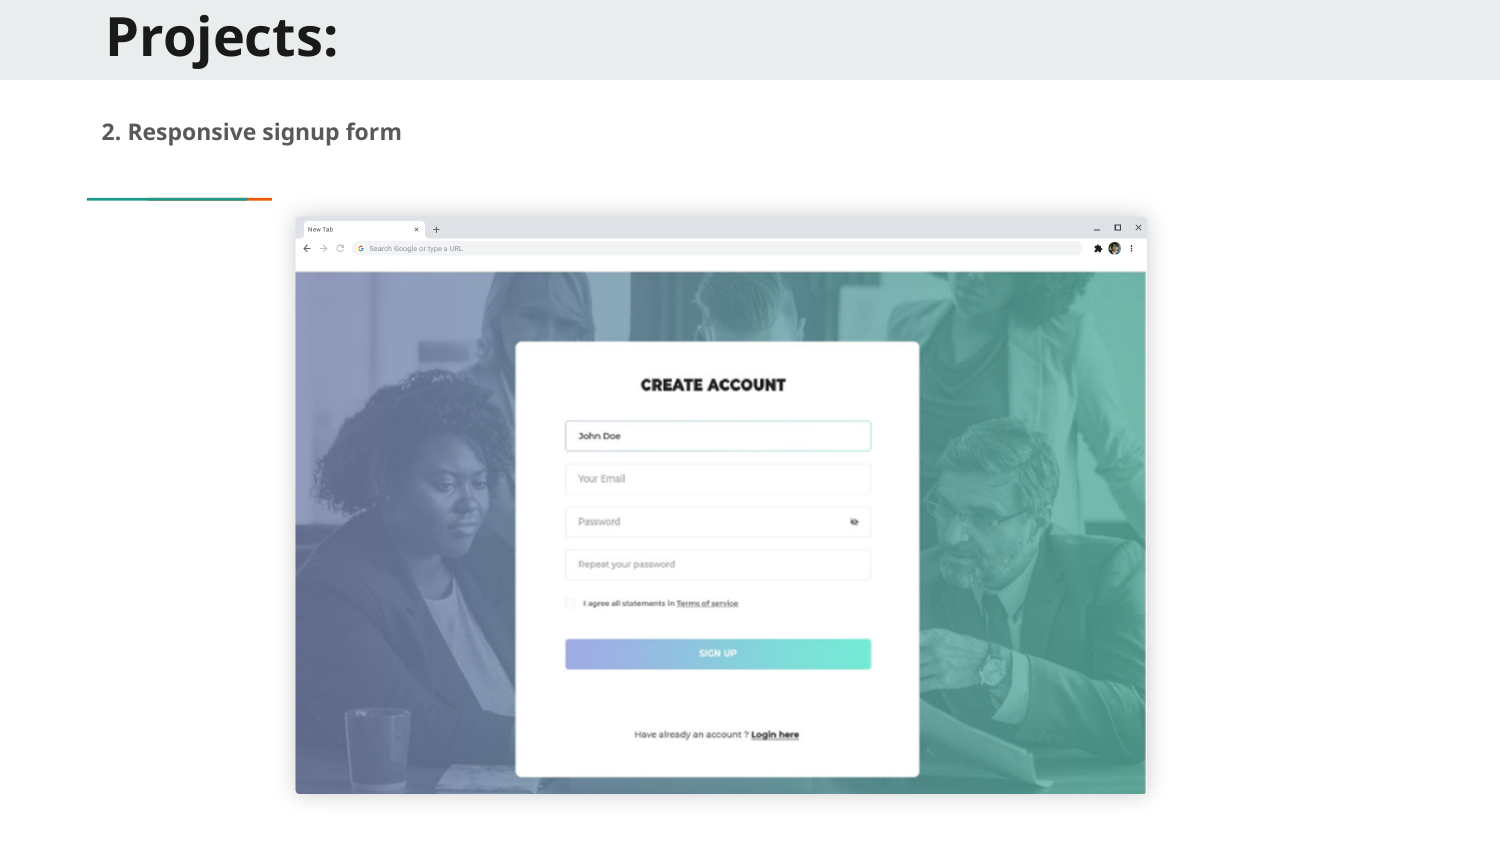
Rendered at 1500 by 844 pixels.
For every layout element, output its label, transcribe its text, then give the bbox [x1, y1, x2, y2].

list 2. Responsive signup form [86, 97, 1348, 172]
picture [272, 193, 1171, 817]
title Projects: [90, 0, 1352, 76]
